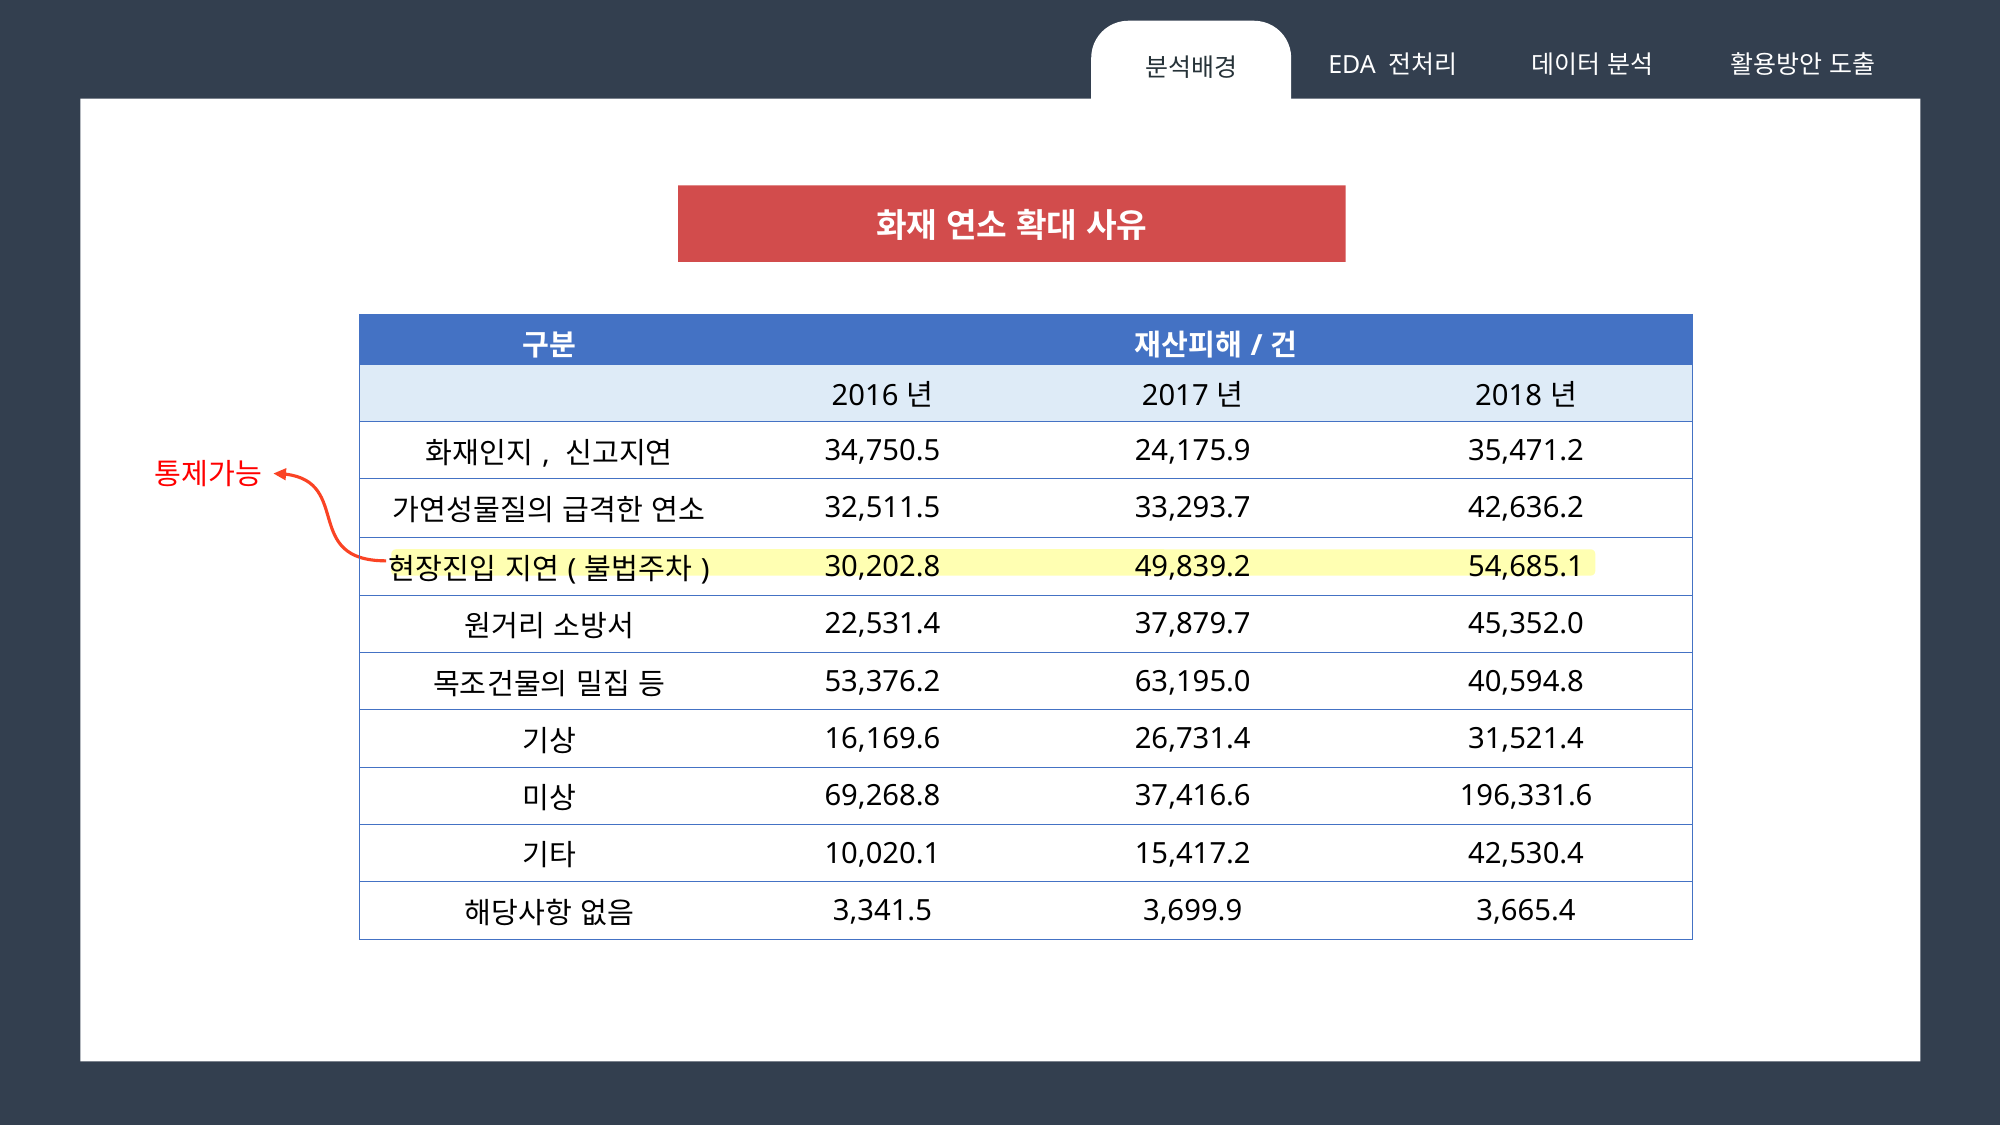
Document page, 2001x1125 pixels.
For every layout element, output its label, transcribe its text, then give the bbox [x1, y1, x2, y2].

table_header 구분 [360, 315, 739, 364]
text_box 데이터 분석 [1493, 16, 1691, 100]
table_cell 33,293.7 [1026, 479, 1359, 537]
text_box 활용방안 도출 [1689, 16, 1918, 100]
table_cell 16,169.6 [739, 710, 1026, 767]
table_cell 10,020.1 [739, 825, 1026, 881]
table_cell 2018년 [1359, 365, 1692, 421]
table_cell 원거리 소방서 [360, 596, 739, 652]
table_cell 30,202.8 [739, 538, 1026, 595]
table_cell 3,341.5 [739, 882, 1026, 939]
text_box 화재 연소 확대 사유 [677, 184, 1347, 263]
text_box [79, 98, 1921, 1062]
text_box EDA 전처리 [1292, 17, 1494, 100]
table_cell [360, 365, 739, 421]
table_cell 3,699.9 [1026, 882, 1359, 939]
table_cell 34,750.5 [739, 422, 1026, 478]
table_cell 45,352.0 [1359, 596, 1692, 652]
table_cell 2016년 [739, 365, 1026, 421]
table_cell 40,594.8 [1359, 653, 1692, 709]
table_cell 22,531.4 [739, 596, 1026, 652]
table_cell 15,417.2 [1026, 825, 1359, 881]
table_cell 목조건물의 밀집 등 [360, 653, 739, 709]
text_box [273, 473, 387, 561]
table_cell 196,331.6 [1359, 768, 1692, 824]
table_cell 42,530.4 [1359, 825, 1692, 881]
table_cell 31,521.4 [1359, 710, 1692, 767]
table_cell 화재인지, 신고지연 [360, 422, 739, 478]
table_cell 기상 [360, 710, 739, 767]
table_cell 24,175.9 [1026, 422, 1359, 478]
text_box 통제가능 [139, 447, 289, 498]
table_cell 해당사항 없음 [360, 882, 739, 939]
table_cell 26,731.4 [1026, 710, 1359, 767]
table_cell 현장진입 지연(불법주차) [360, 538, 739, 595]
table_cell 49,839.2 [1026, 538, 1359, 595]
table_cell 63,195.0 [1026, 653, 1359, 709]
table_cell 69,268.8 [739, 768, 1026, 824]
table_cell 37,416.6 [1026, 768, 1359, 824]
table_cell 3,665.4 [1359, 882, 1692, 939]
table_cell 37,879.7 [1026, 596, 1359, 652]
table_cell 35,471.2 [1359, 422, 1692, 478]
table_cell 가연성물질의 급격한 연소 [387, 479, 739, 537]
text_box 분석배경 [1090, 19, 1293, 102]
table_cell 53,376.2 [739, 653, 1026, 709]
table_cell 미상 [360, 768, 739, 824]
table_cell 기타 [360, 825, 739, 881]
table_cell 32,511.5 [739, 479, 1026, 537]
table_header 재산피해/건 [739, 315, 1692, 364]
table_cell 54,685.1 [1359, 538, 1692, 595]
table_cell 42,636.2 [1359, 479, 1692, 537]
table_cell 2017년 [1026, 365, 1359, 421]
